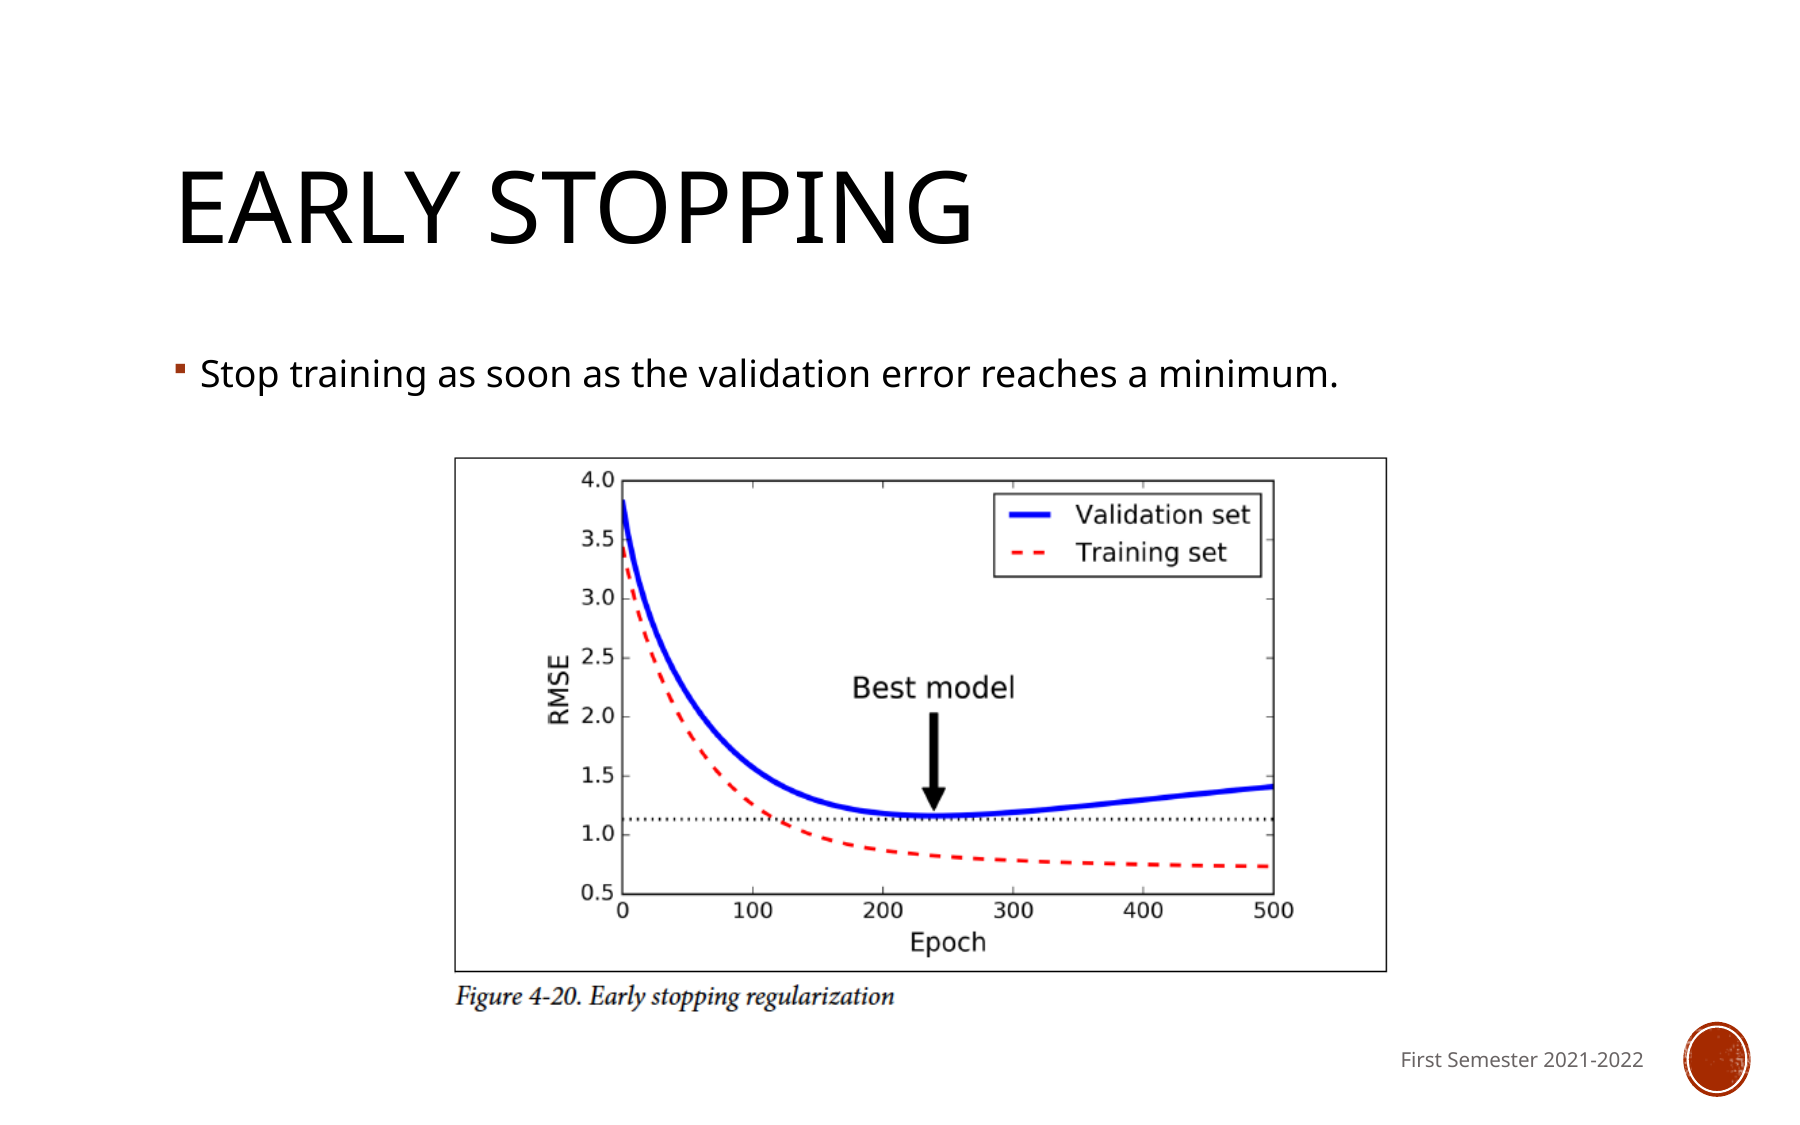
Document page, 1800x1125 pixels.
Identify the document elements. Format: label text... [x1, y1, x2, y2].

picture [437, 440, 1417, 1013]
list Stop training as soon as the validation error reaches a minimum. [158, 347, 1643, 1013]
title Early stopping [158, 79, 1643, 344]
slide_number First Semester 2021-2022 [1175, 1028, 1660, 1089]
